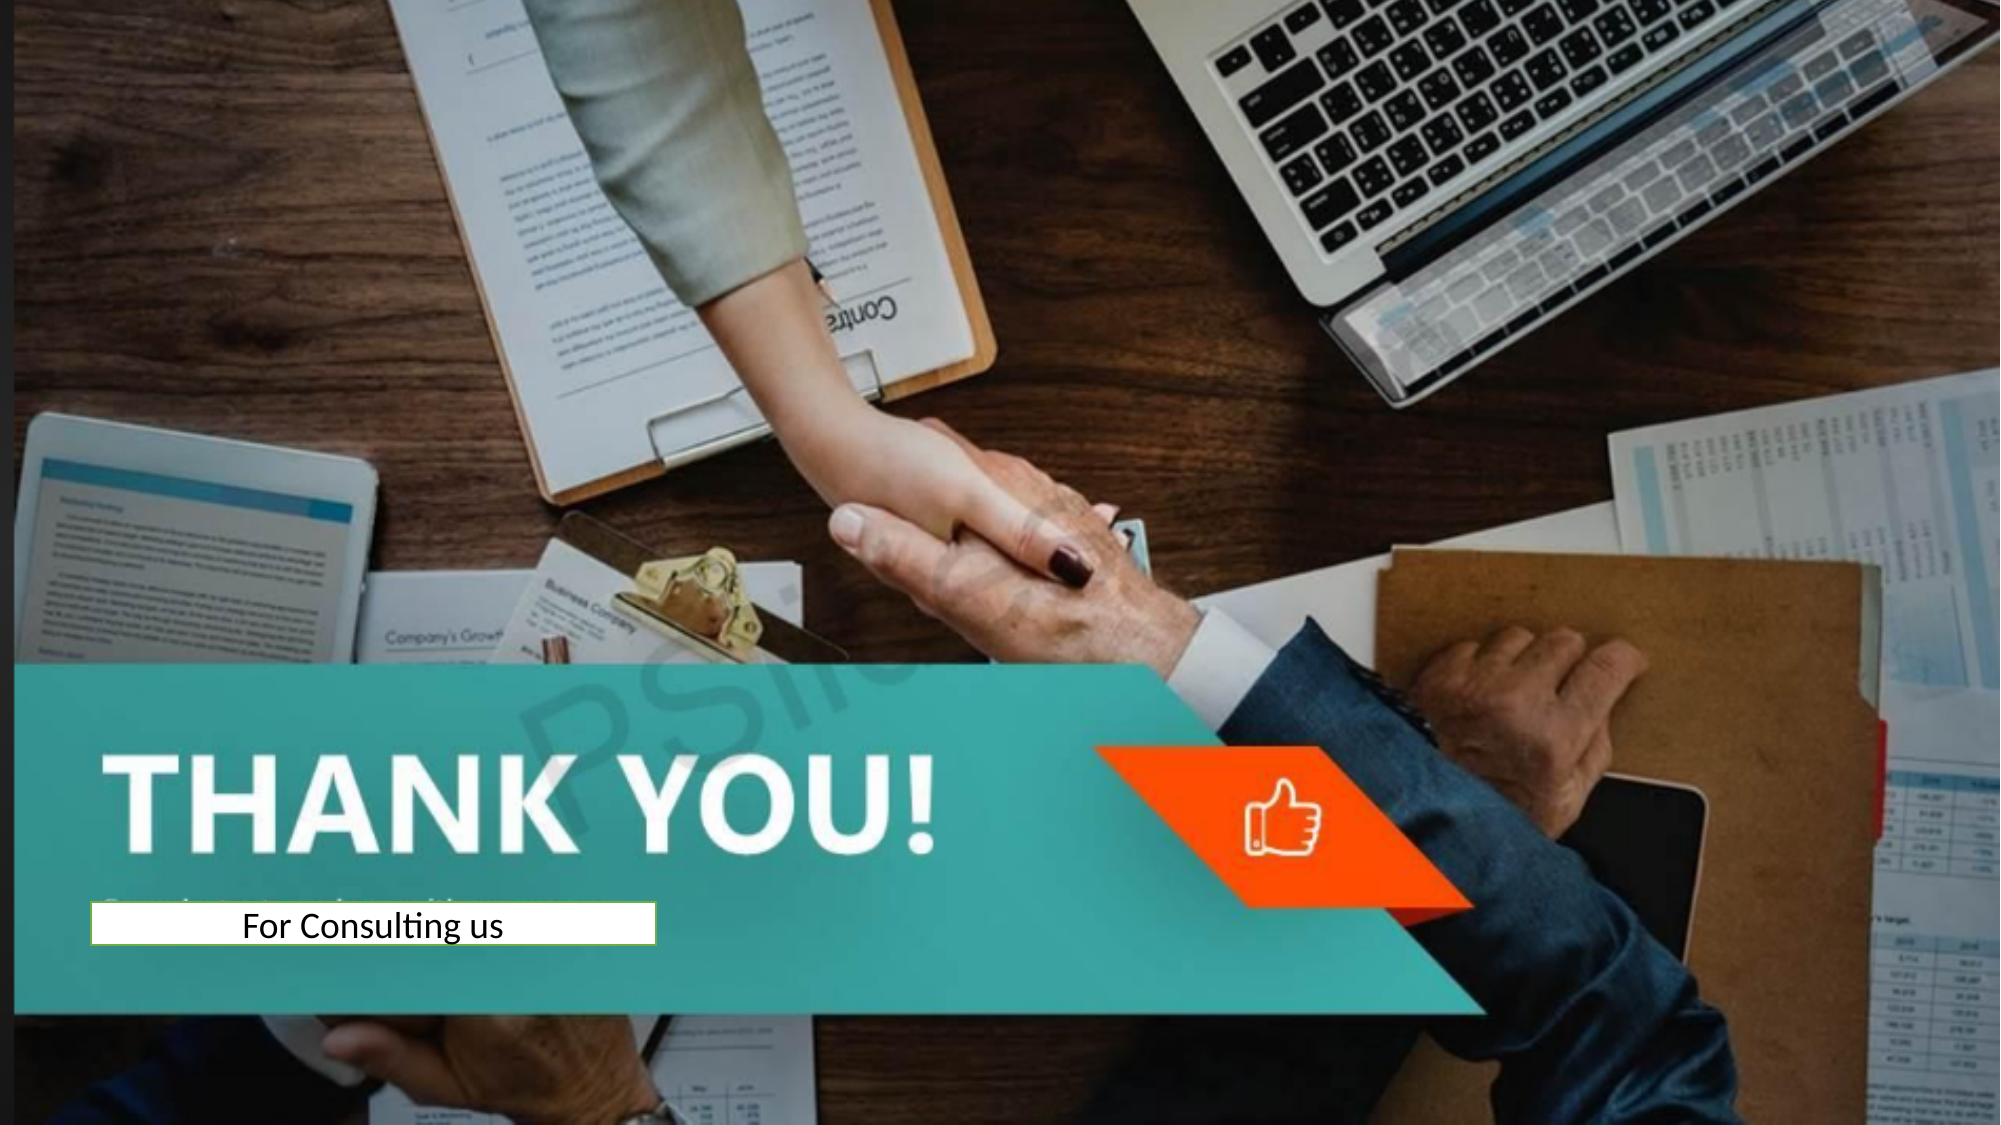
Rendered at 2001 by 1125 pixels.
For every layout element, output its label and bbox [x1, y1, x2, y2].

list [0, 0, 2000, 1125]
